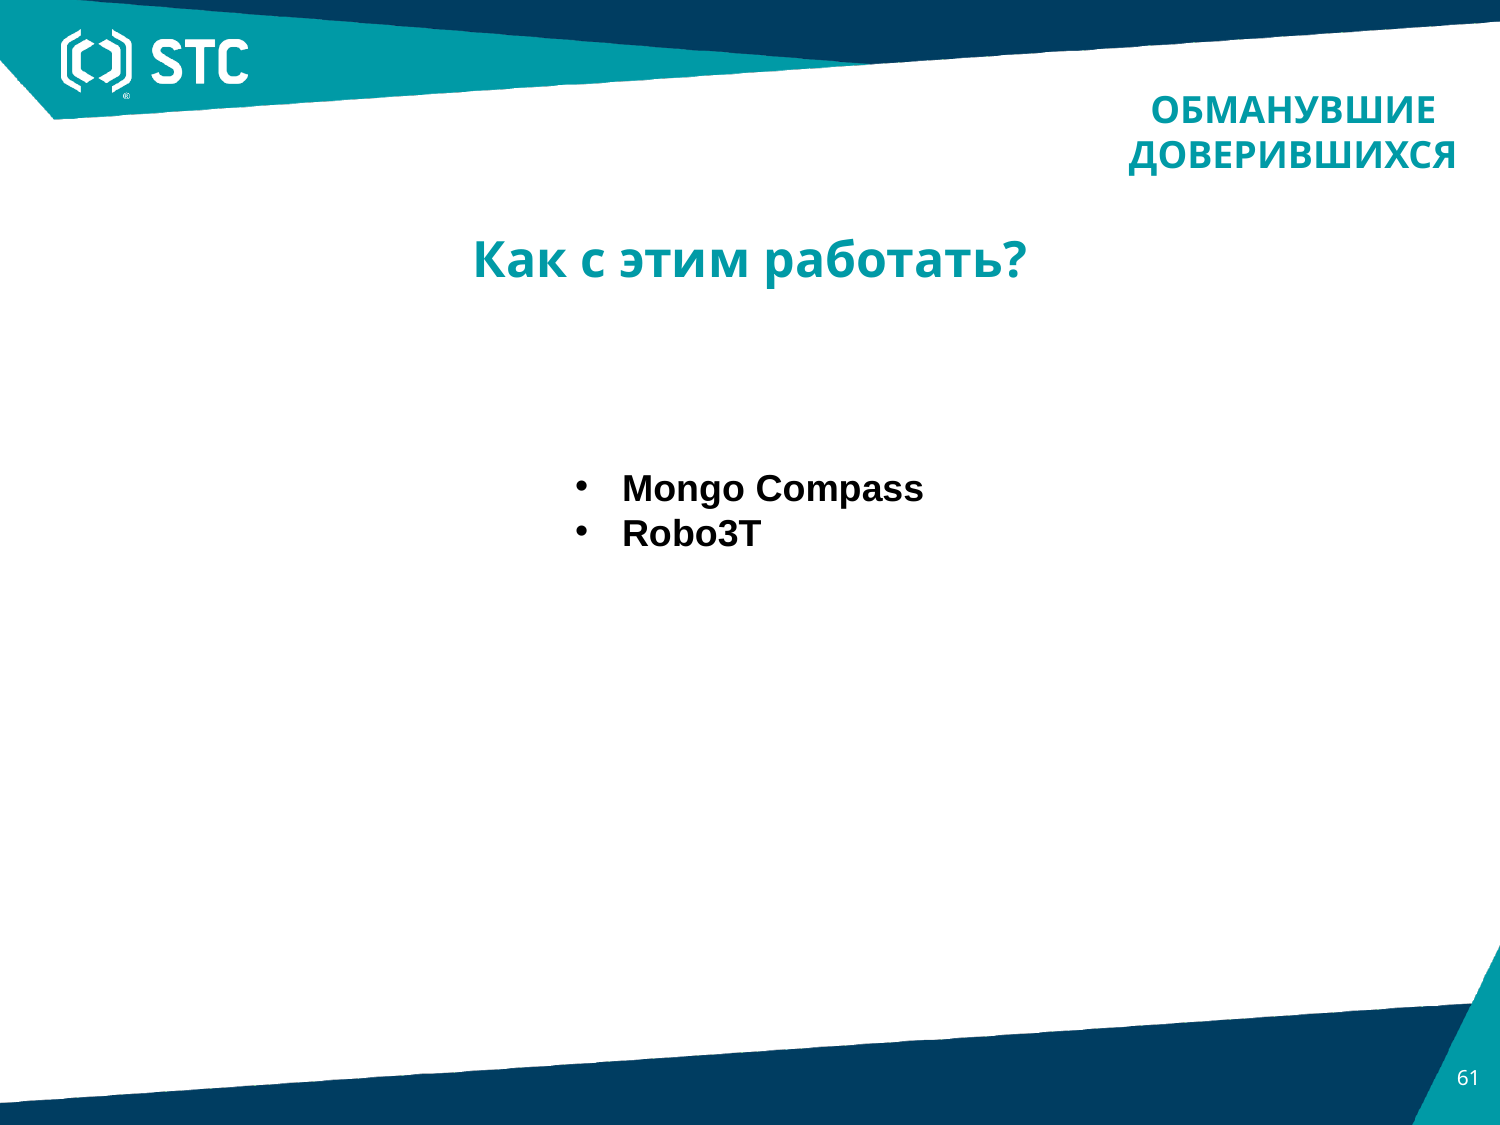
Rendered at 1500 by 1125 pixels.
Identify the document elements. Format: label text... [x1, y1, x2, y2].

text_box Mongo Compass Robo3T [560, 456, 940, 561]
text_box Как с этим работать? [135, 219, 1365, 303]
picture [0, 0, 1500, 1125]
text_box ОБМАНУВШИЕ ДОВЕРИВШИХСЯ [1104, 78, 1483, 161]
